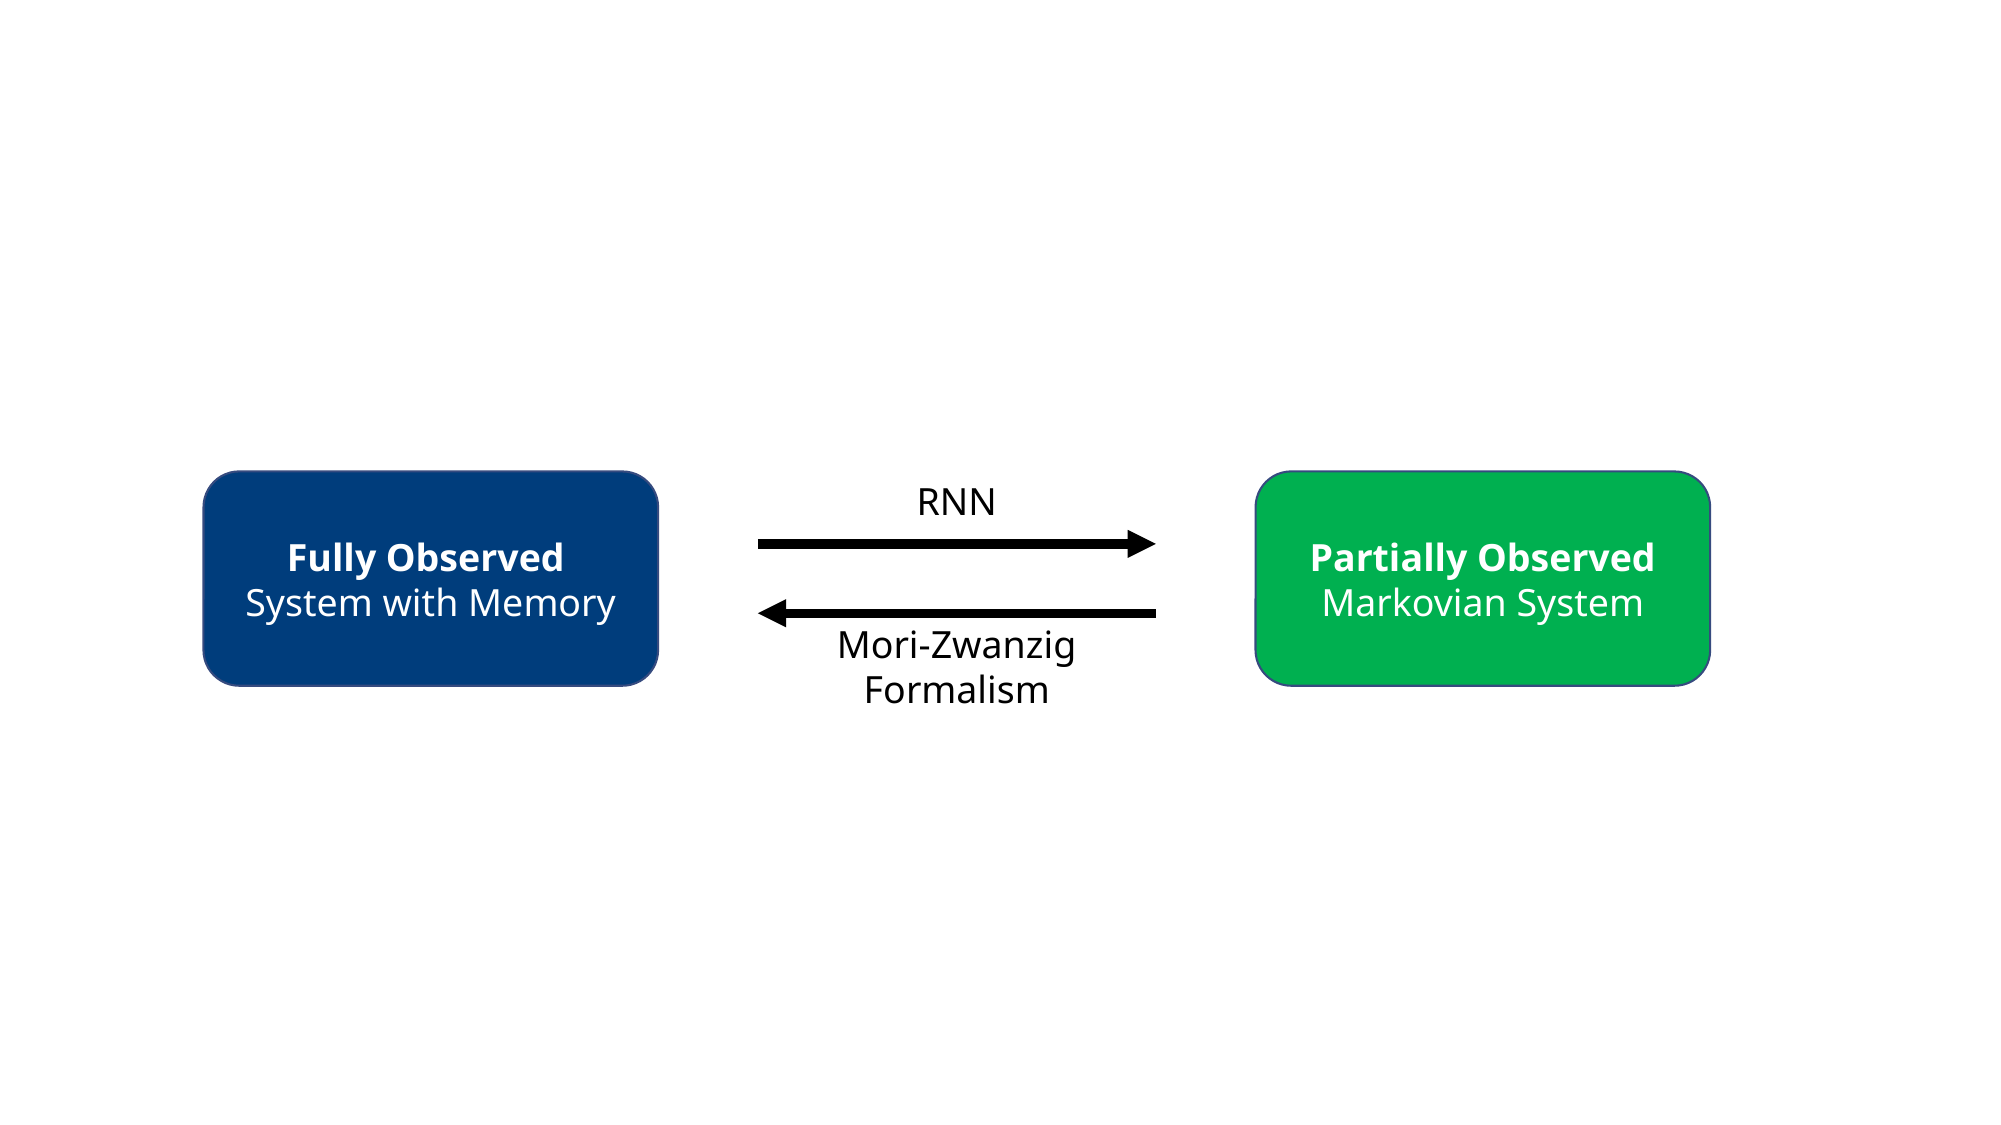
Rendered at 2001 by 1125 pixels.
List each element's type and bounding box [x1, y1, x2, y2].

text_box [203, 470, 1711, 720]
